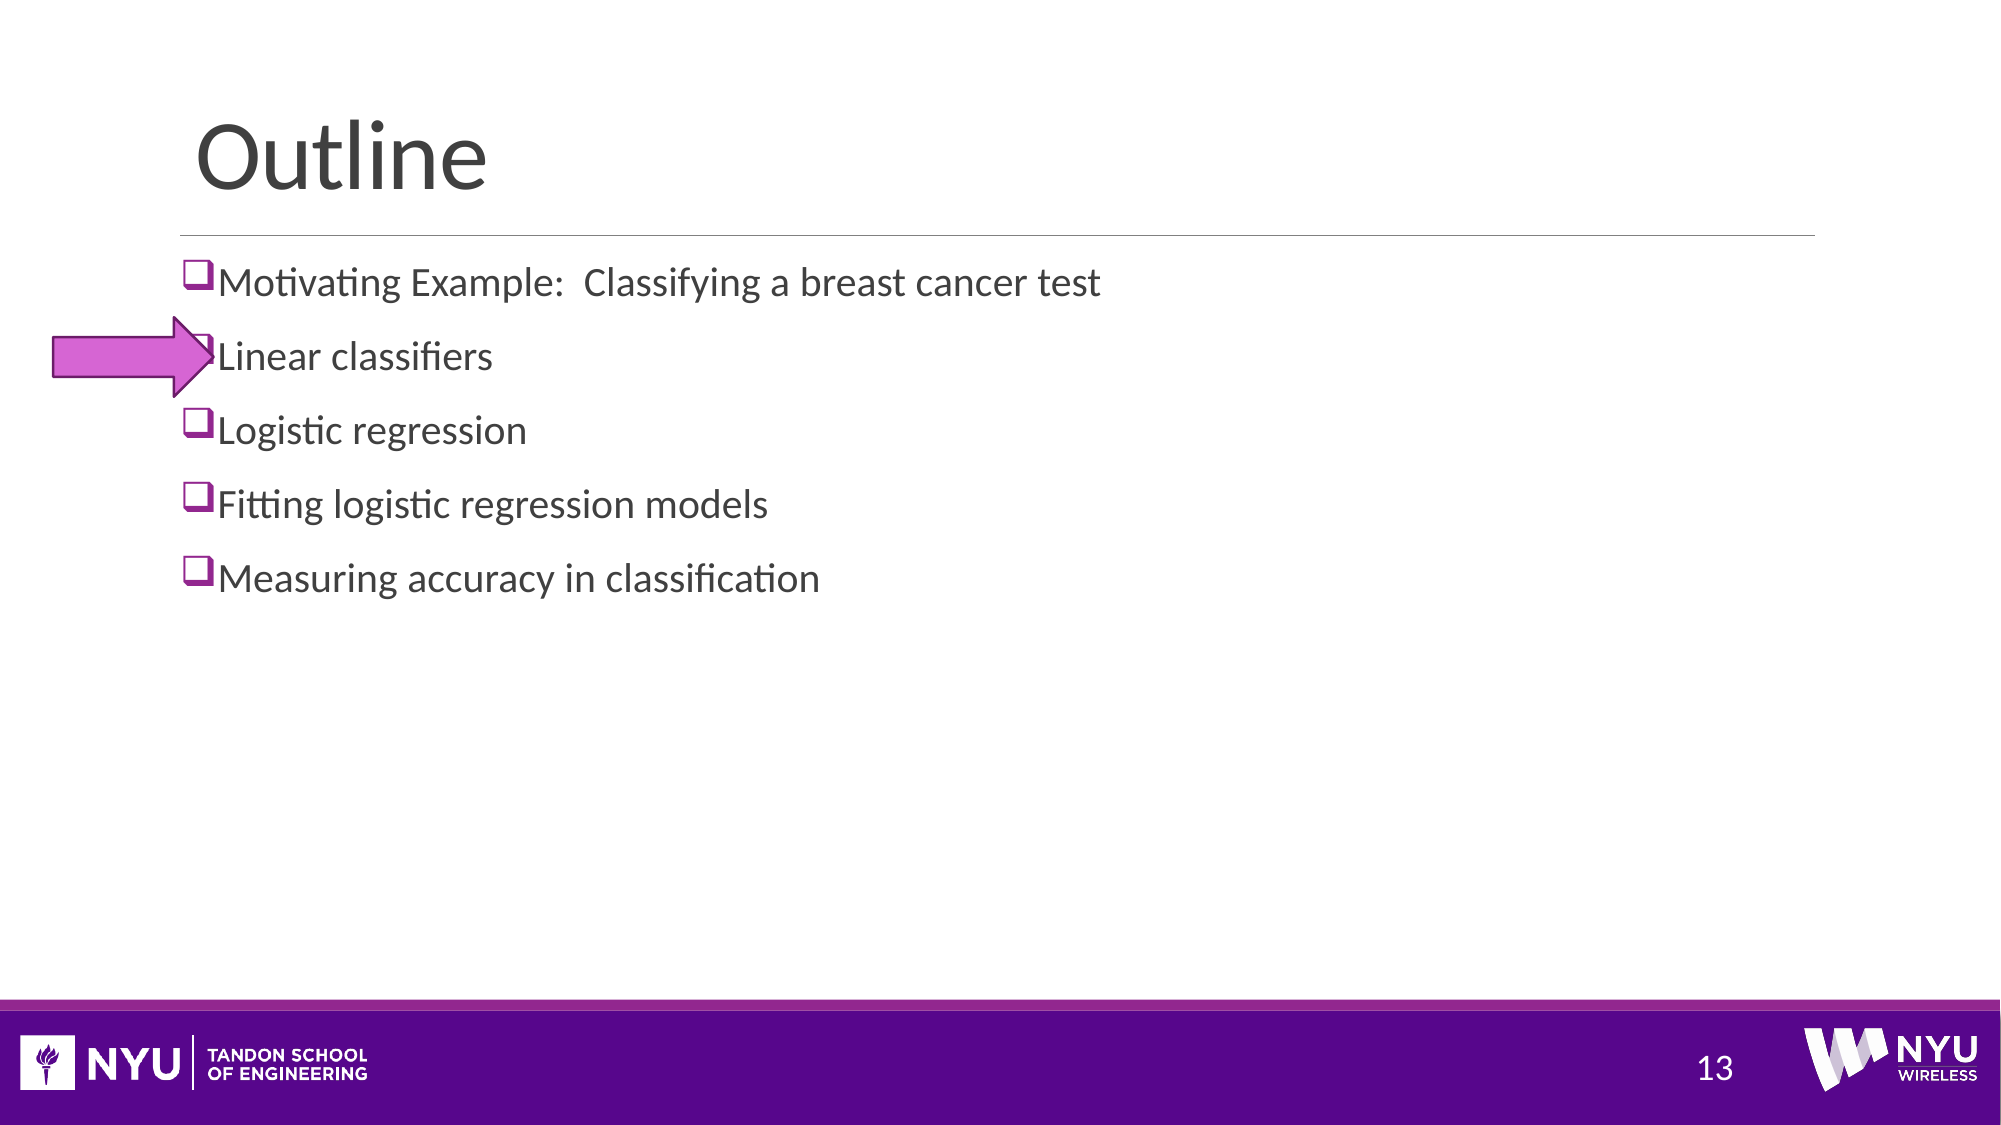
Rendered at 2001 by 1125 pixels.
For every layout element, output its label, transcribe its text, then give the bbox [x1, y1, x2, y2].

text_box [51, 316, 215, 398]
slide_number 13 [1533, 1035, 1749, 1096]
list Motivating Example: Classifying a breast cancer test Linear classifiers Logistic regression Fitting logistic regression models Measuring accuracy in classification [180, 252, 1830, 963]
title Outline [180, 47, 1830, 218]
